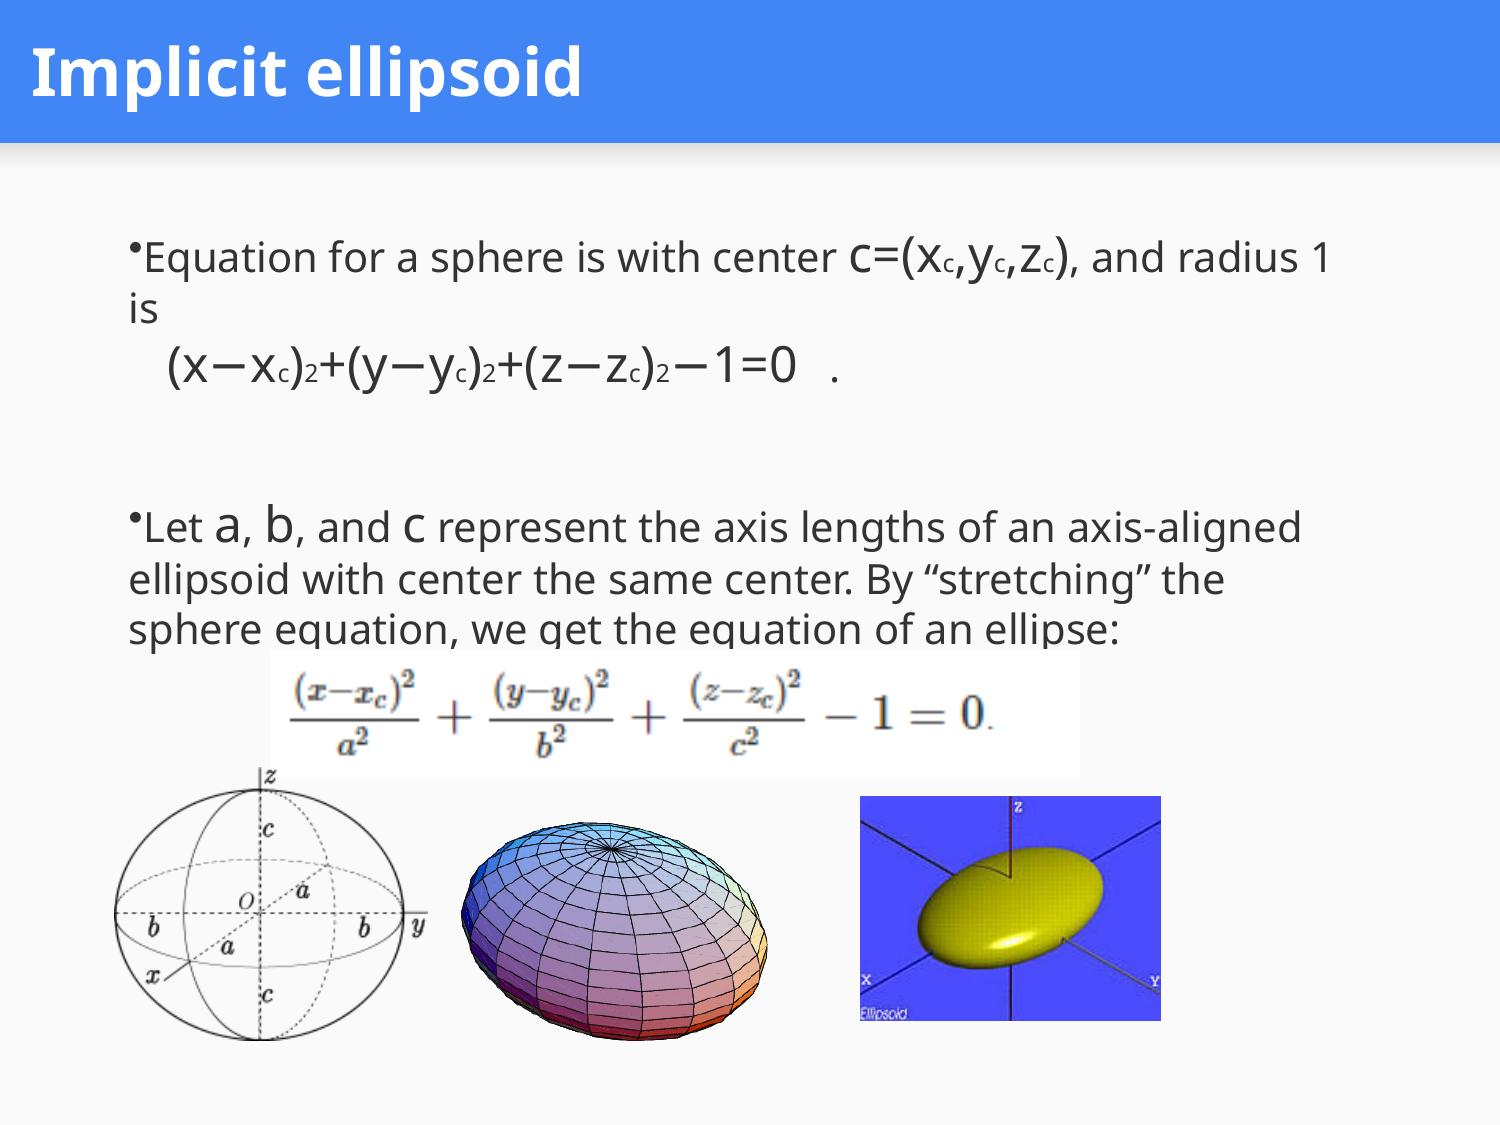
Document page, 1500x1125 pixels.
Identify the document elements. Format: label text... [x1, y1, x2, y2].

picture [859, 795, 1161, 1022]
title Implicit ellipsoid [16, 3, 1464, 136]
picture [461, 822, 768, 1041]
picture [114, 649, 1080, 1041]
text_box Equation for a sphere is with center c=(xc,yc,zc), and radius 1 is (x−xc)2+(y−yc)2+(z−zc)2−1=0 . Let a, b, and c represent the axis lengths of an axis-aligned ellipsoid with center the same center. By “stretching” the sphere equation, we get the equation of an ellipse: [113, 222, 1367, 736]
